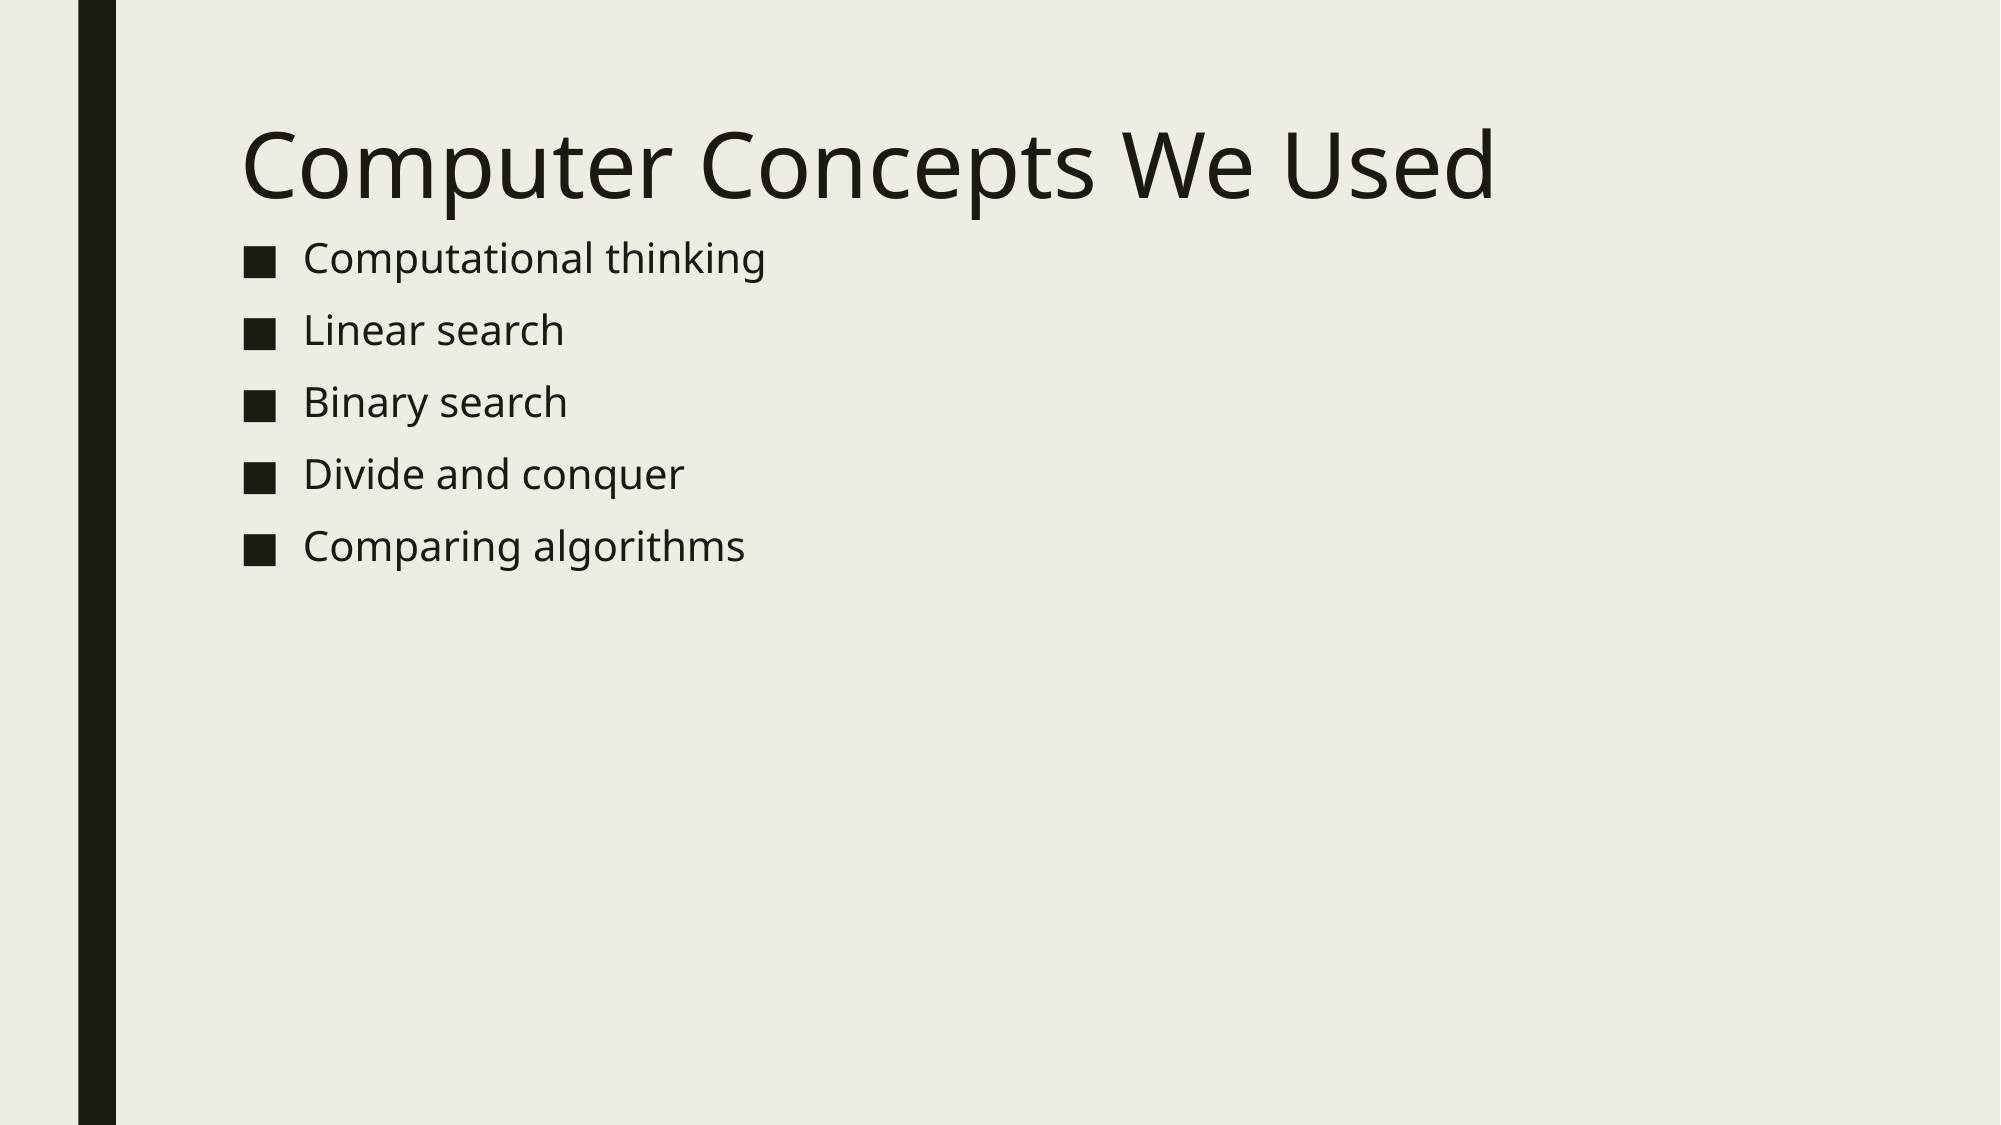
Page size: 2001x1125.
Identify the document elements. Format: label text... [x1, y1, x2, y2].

title Computer Concepts We Used [225, 112, 1800, 228]
list Computational thinking Linear search Binary search Divide and conquer Comparing algorithms [225, 228, 1800, 963]
